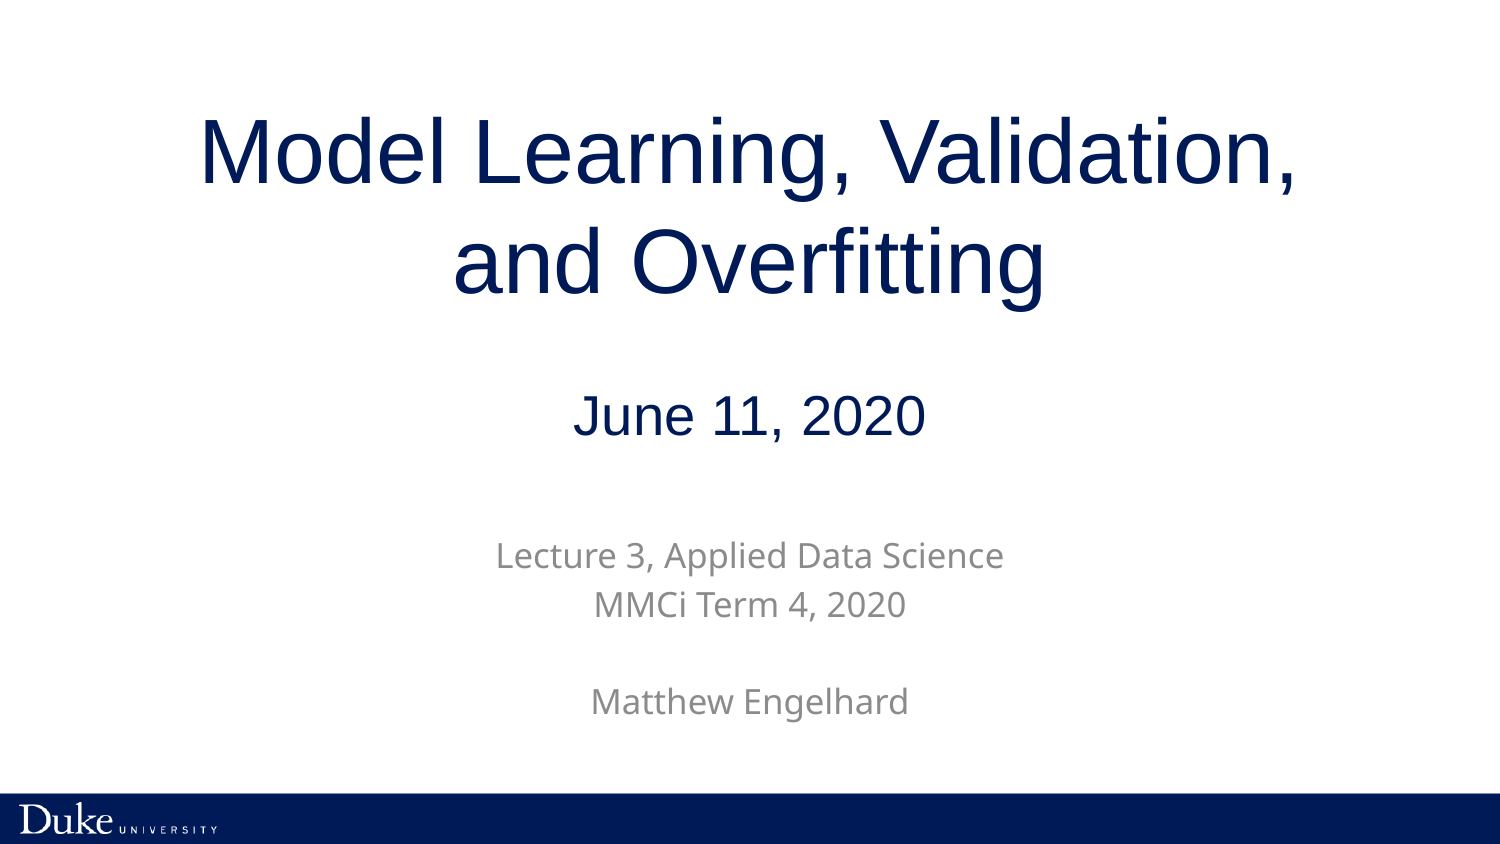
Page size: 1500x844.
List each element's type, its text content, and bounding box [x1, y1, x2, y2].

picture [0, 0, 1500, 844]
title Model Learning, Validation, and Overfitting June 11, 2020 [112, 73, 1388, 466]
subtitle Lecture 3, Applied Data Science MMCi Term 4, 2020 Matthew Engelhard [372, 526, 1128, 730]
